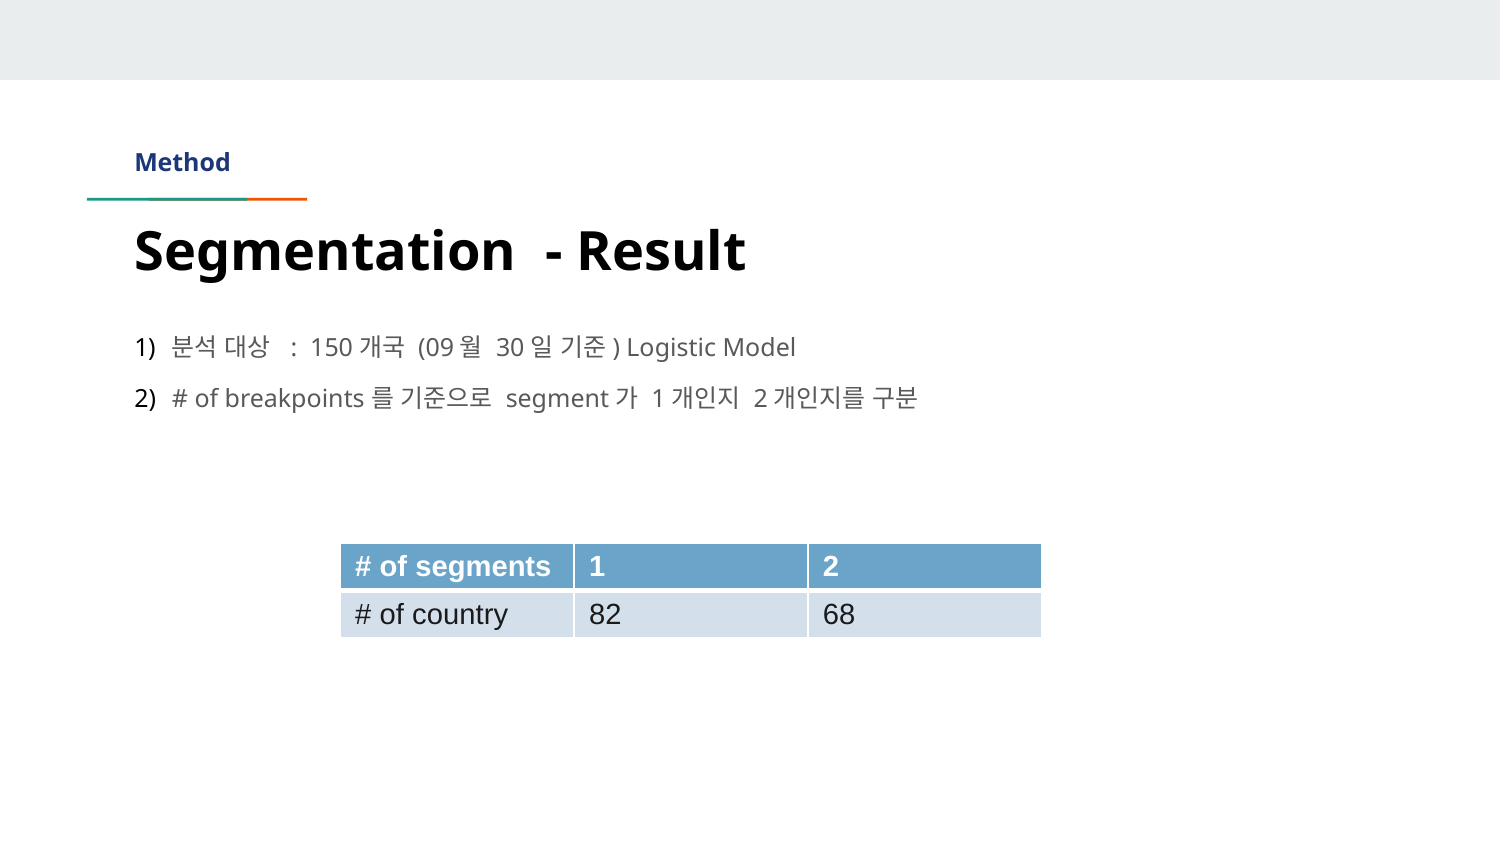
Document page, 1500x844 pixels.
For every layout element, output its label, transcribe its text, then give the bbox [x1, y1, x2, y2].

table_header 1 [575, 544, 807, 588]
text_box 분석 대상 : 150개국 (09월 30일 기준) Logistic Model # of breakpoints를 기준으로 segment가 1개인지 2개인지를 구분 [119, 316, 1263, 538]
table_header # of segments [341, 544, 573, 588]
title Method [119, 131, 571, 183]
table_cell 68 [809, 593, 1041, 637]
table_cell # of country [341, 593, 573, 637]
table_header 2 [809, 544, 1041, 588]
text_box Segmentation - Result [119, 201, 785, 253]
table_cell 82 [575, 593, 807, 637]
